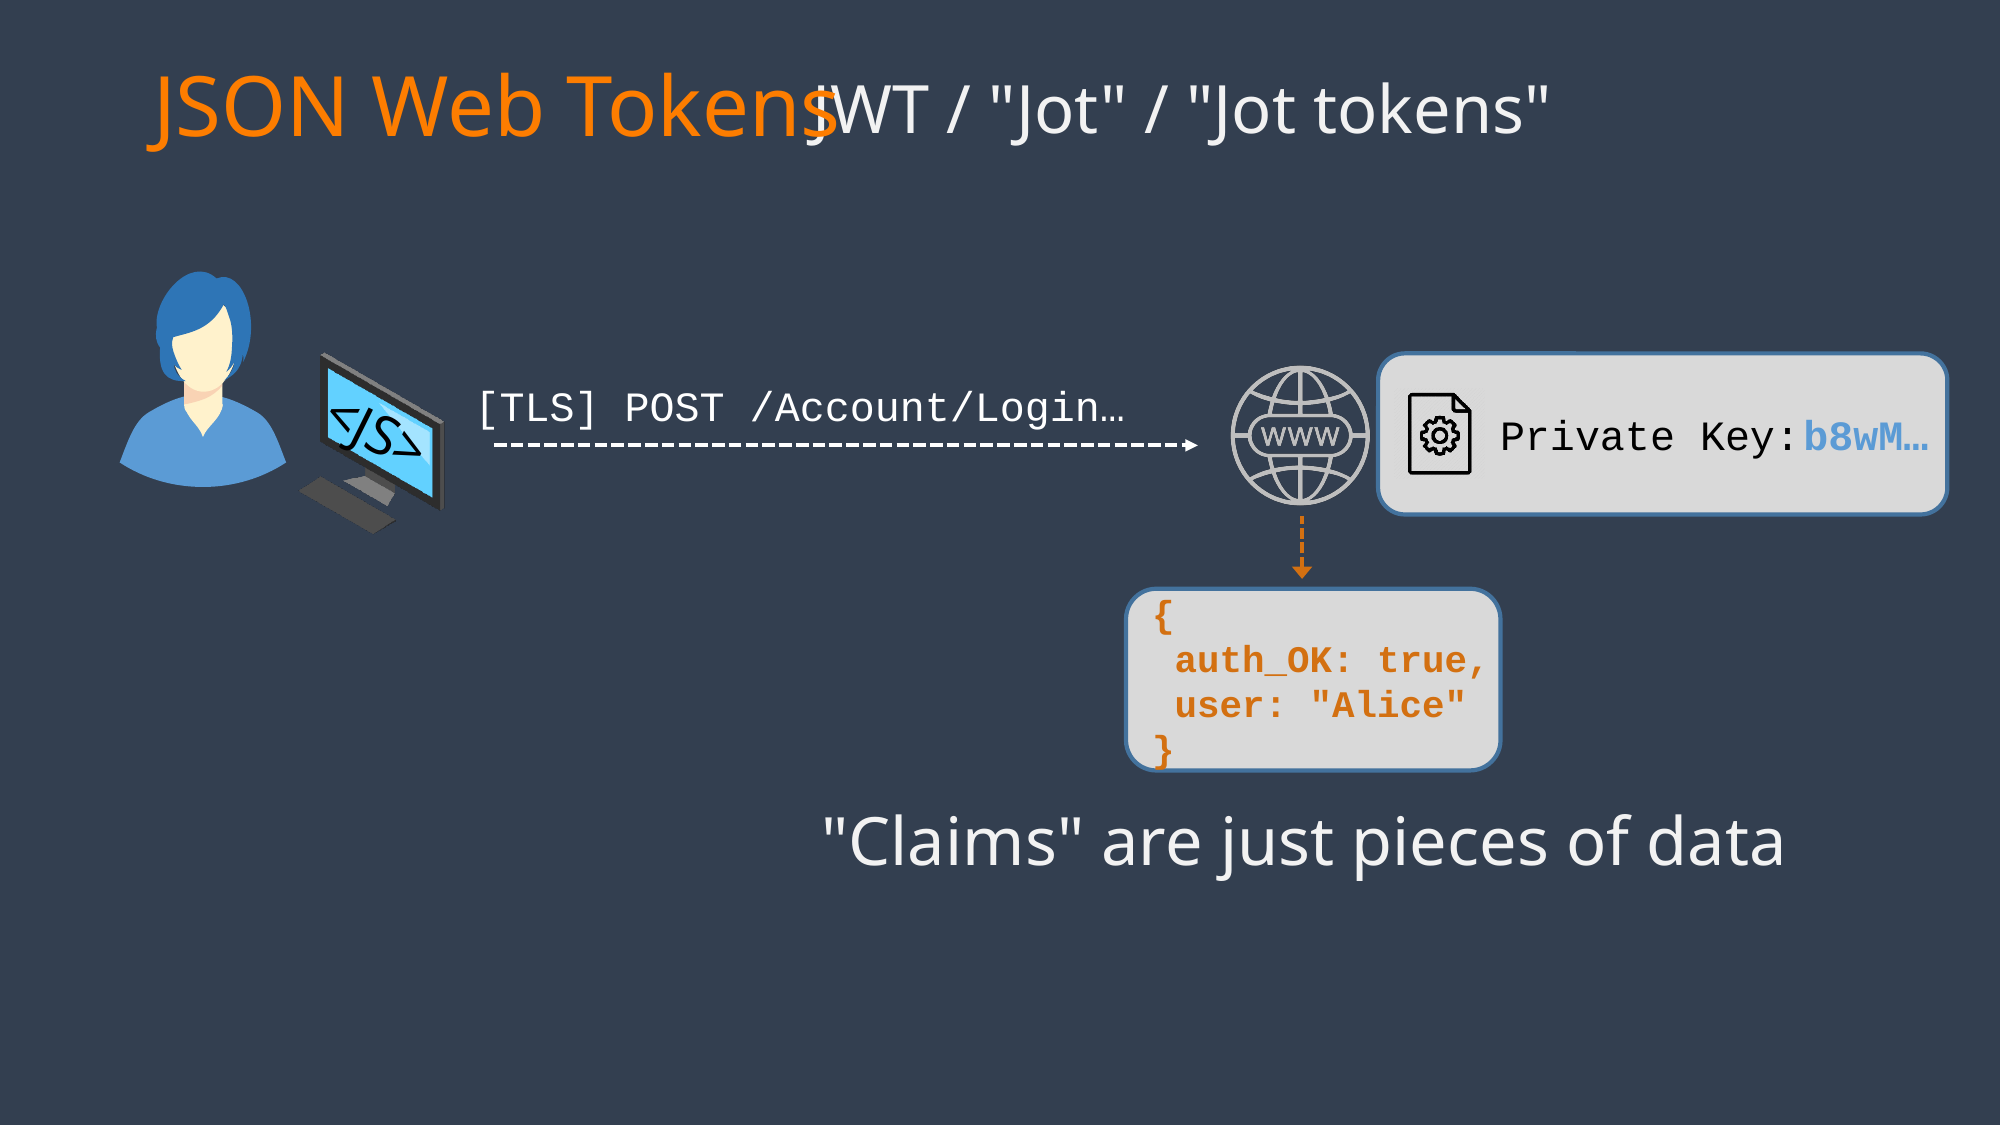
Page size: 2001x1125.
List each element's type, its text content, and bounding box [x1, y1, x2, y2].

text_box { auth_OK: true, user: "Alice" } [1137, 582, 1537, 778]
text_box JSON Web Tokens [138, 45, 1186, 161]
text_box [1124, 594, 1137, 765]
text_box [1378, 352, 1949, 516]
picture [1225, 353, 1378, 517]
text_box b8wM… [1840, 401, 1944, 466]
text_box JWT / "Jot" / "Jot tokens" [1186, 59, 1568, 155]
text_box [TLS] POST /Account/Login… [453, 372, 1202, 438]
picture [1394, 388, 1485, 479]
text_box [0, 0, 2000, 181]
text_box "Claims" are just pieces of data [711, 791, 1915, 886]
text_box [293, 347, 453, 539]
text_box Private Key: [1485, 401, 1840, 466]
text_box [119, 271, 287, 487]
